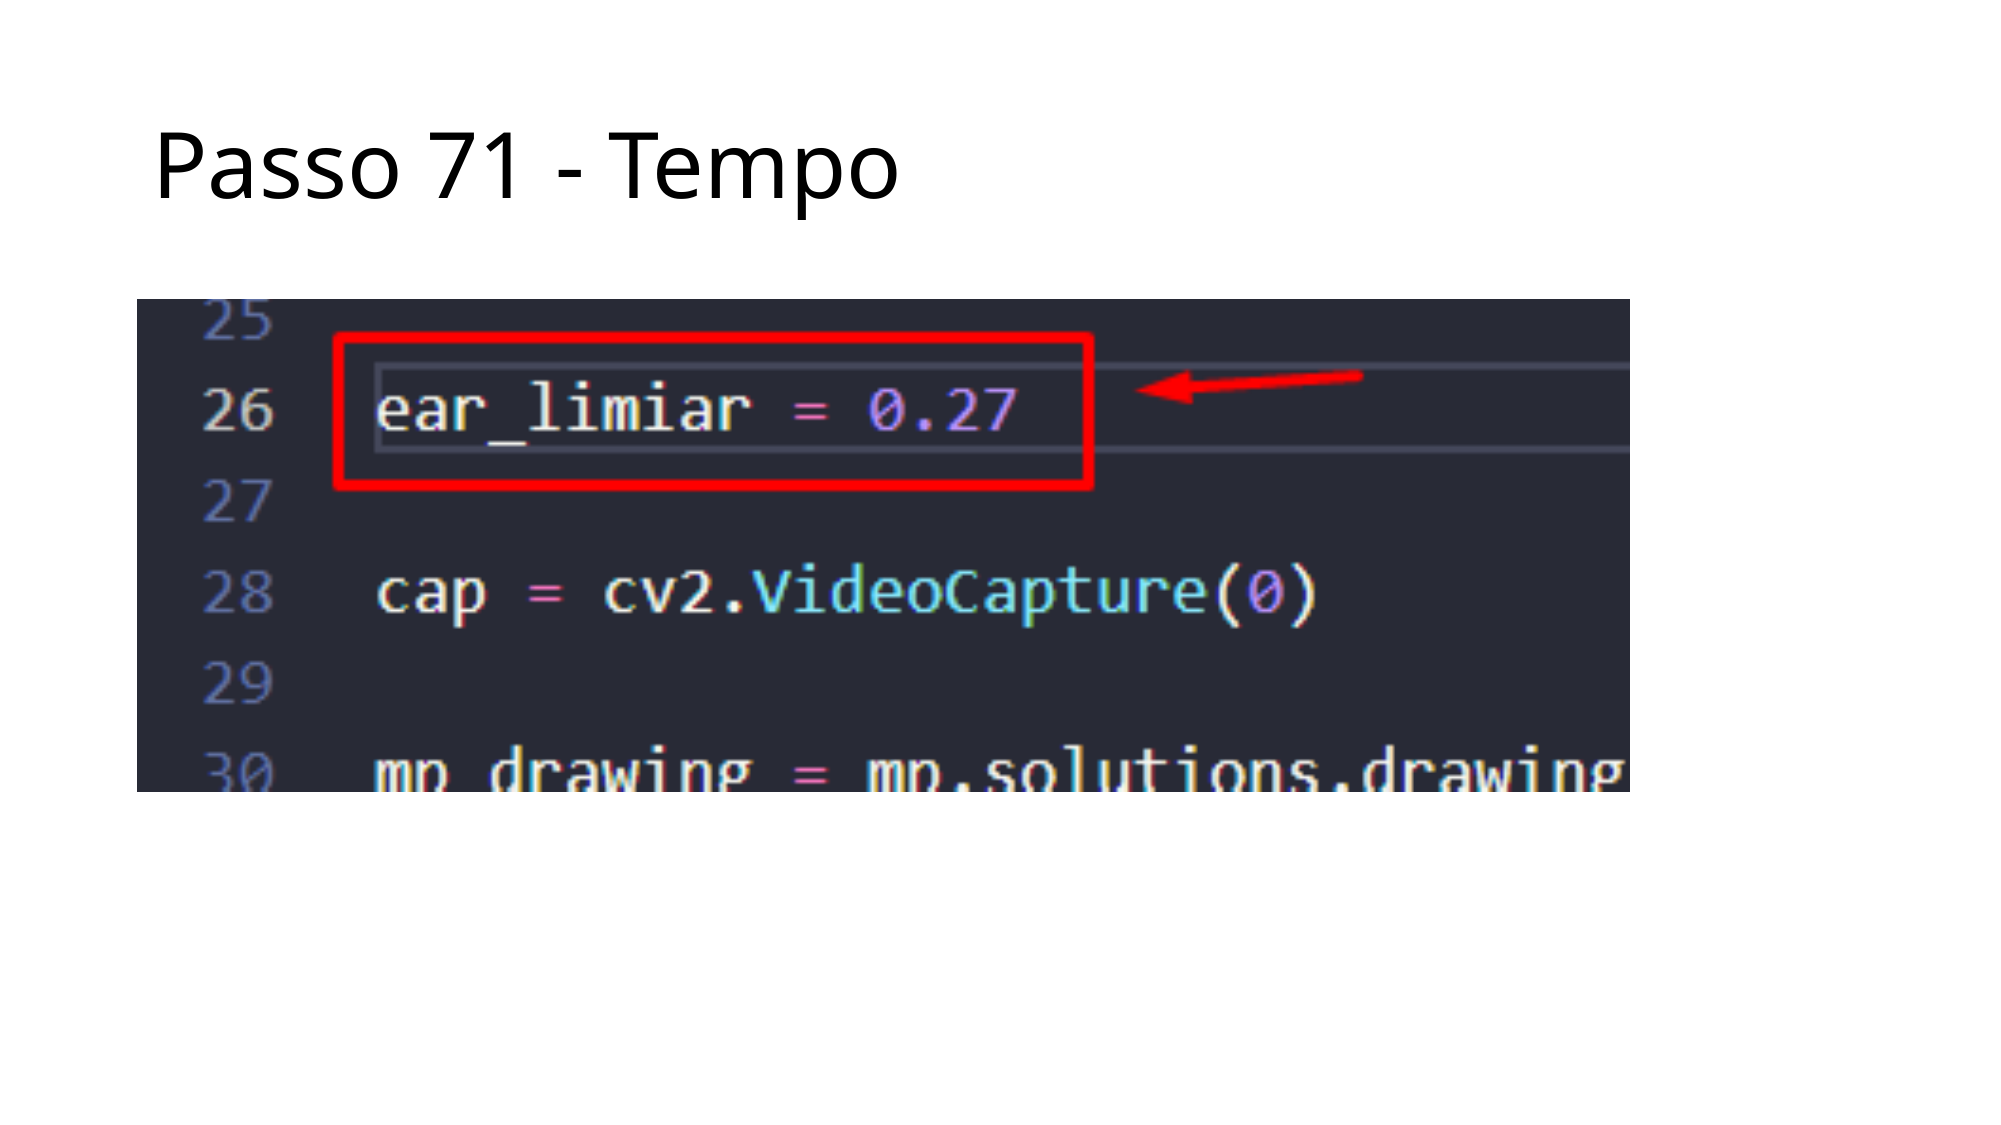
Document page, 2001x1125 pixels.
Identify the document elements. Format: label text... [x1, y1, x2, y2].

title Passo 71 - Tempo [137, 59, 1863, 278]
picture [137, 299, 1630, 792]
